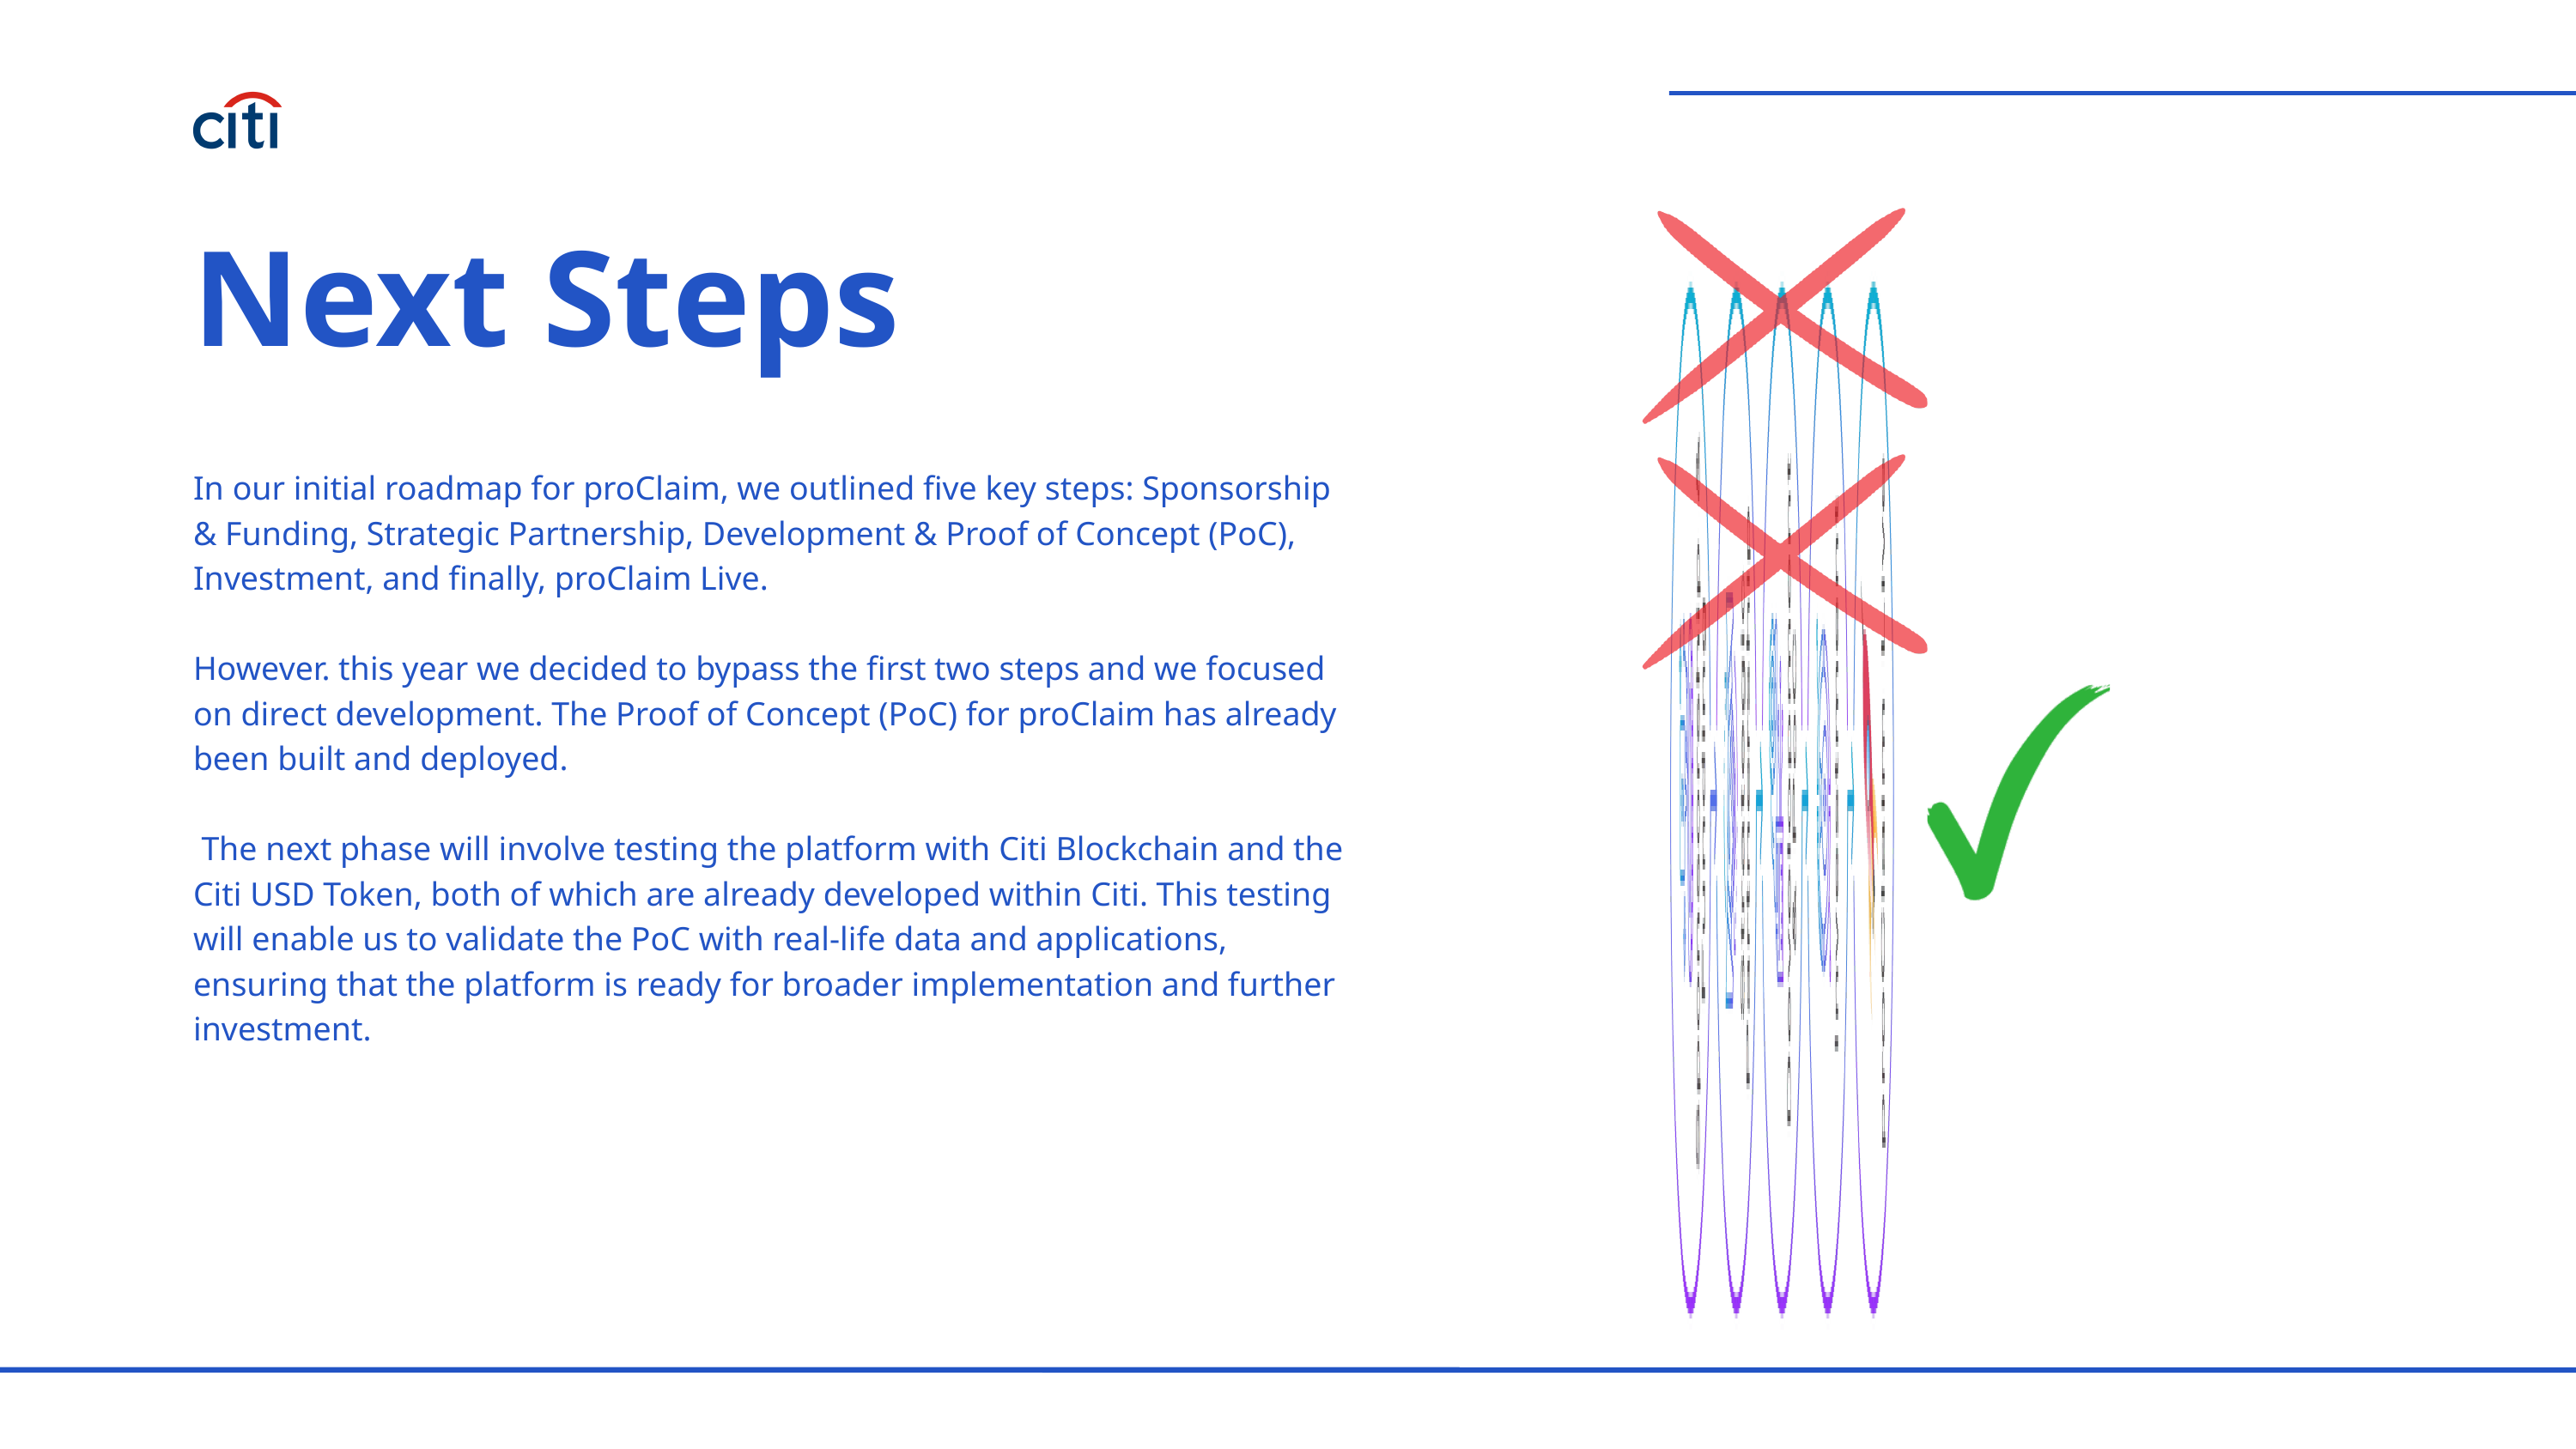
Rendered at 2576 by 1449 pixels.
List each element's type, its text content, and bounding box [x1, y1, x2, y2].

text_box [1641, 208, 1928, 425]
text_box In our initial roadmap for proClaim, we outlined five key steps: Sponsorship & Funding, Strategic Partnership, Development & Proof of Concept (PoC), Investment, and finally, proClaim Live. However. this year we decided to bypass the first two steps and we focused on direct development. The Proof of Concept (PoC) for proClaim has already been built and deployed. The next phase will involve testing the platform with Citi Blockchain and the Citi USD Token, both of which are already developed within Citi. This testing will enable us to validate the PoC with real-life data and applications, ensuring that the platform is ready for broader implementation and further investment. [192, 461, 1359, 1048]
text_box [192, 91, 283, 149]
text_box Next Steps [192, 188, 1578, 373]
text_box [1668, 425, 1899, 454]
text_box [1668, 670, 1899, 1373]
text_box [1641, 454, 1928, 670]
text_box [1927, 684, 2111, 901]
